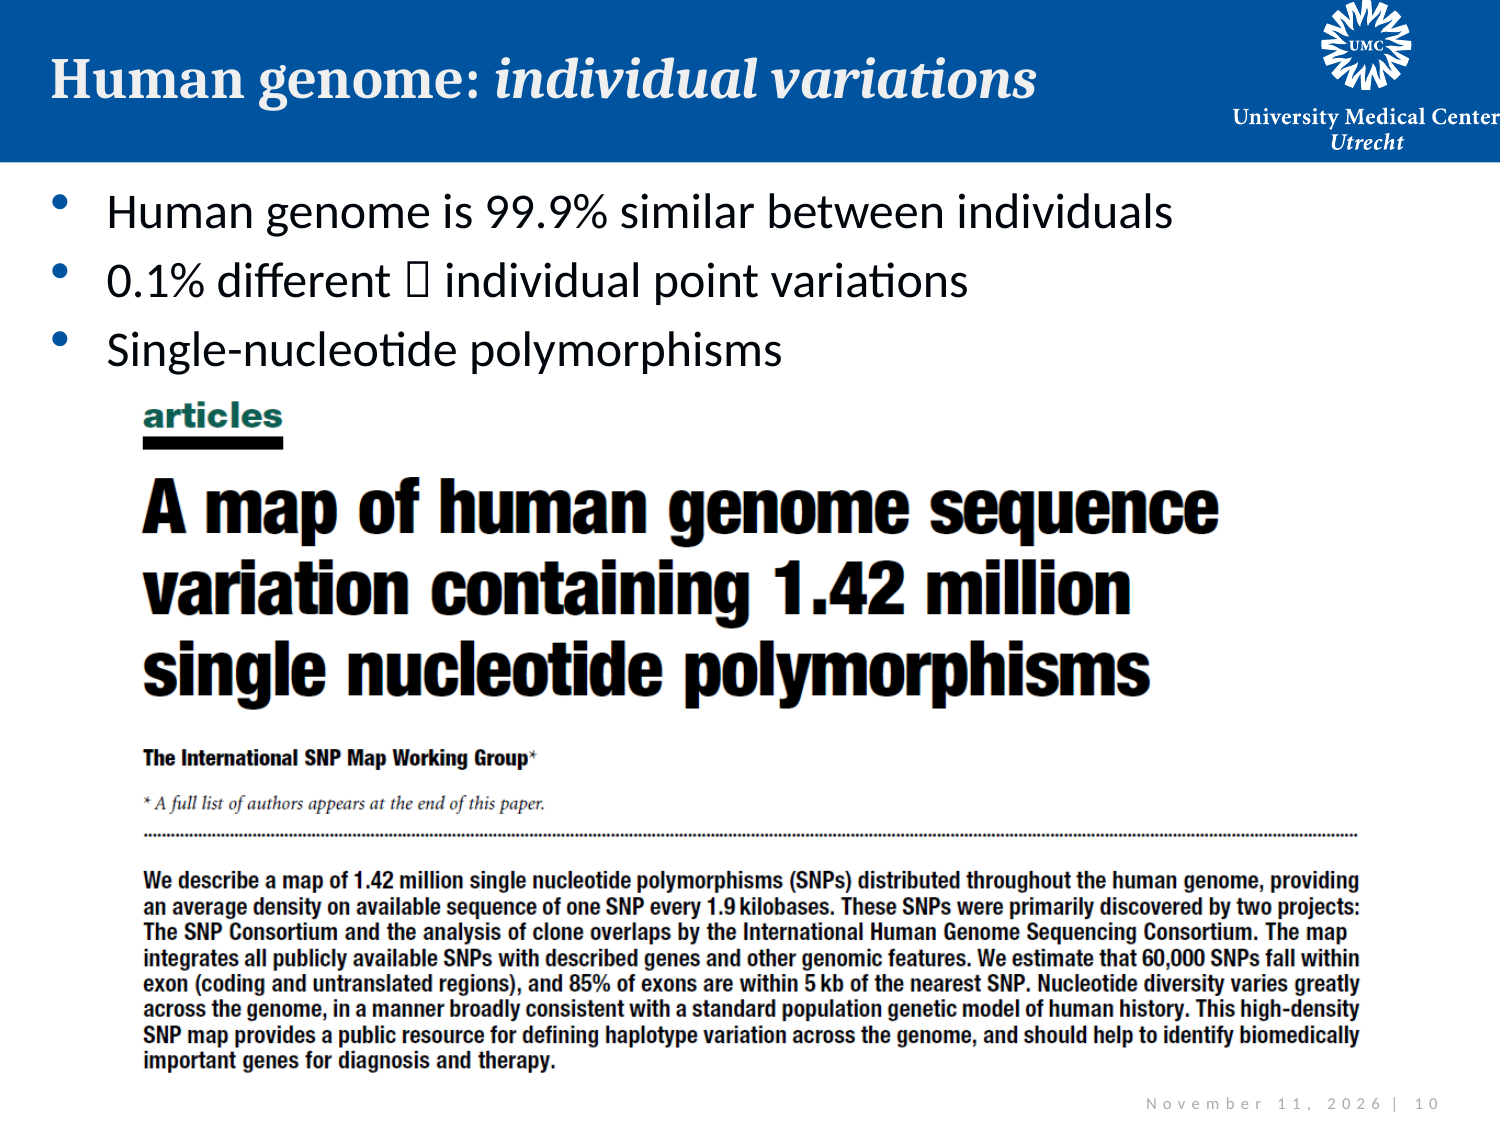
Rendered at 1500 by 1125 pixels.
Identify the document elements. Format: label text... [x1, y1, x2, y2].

list Human genome is 99.9% similar between individuals 0.1% different  individual point variations Single-nucleotide polymorphisms [35, 162, 1453, 1078]
title Human genome: individual variations [34, 0, 1238, 151]
picture [132, 396, 1368, 1076]
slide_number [1068, 1087, 1453, 1118]
